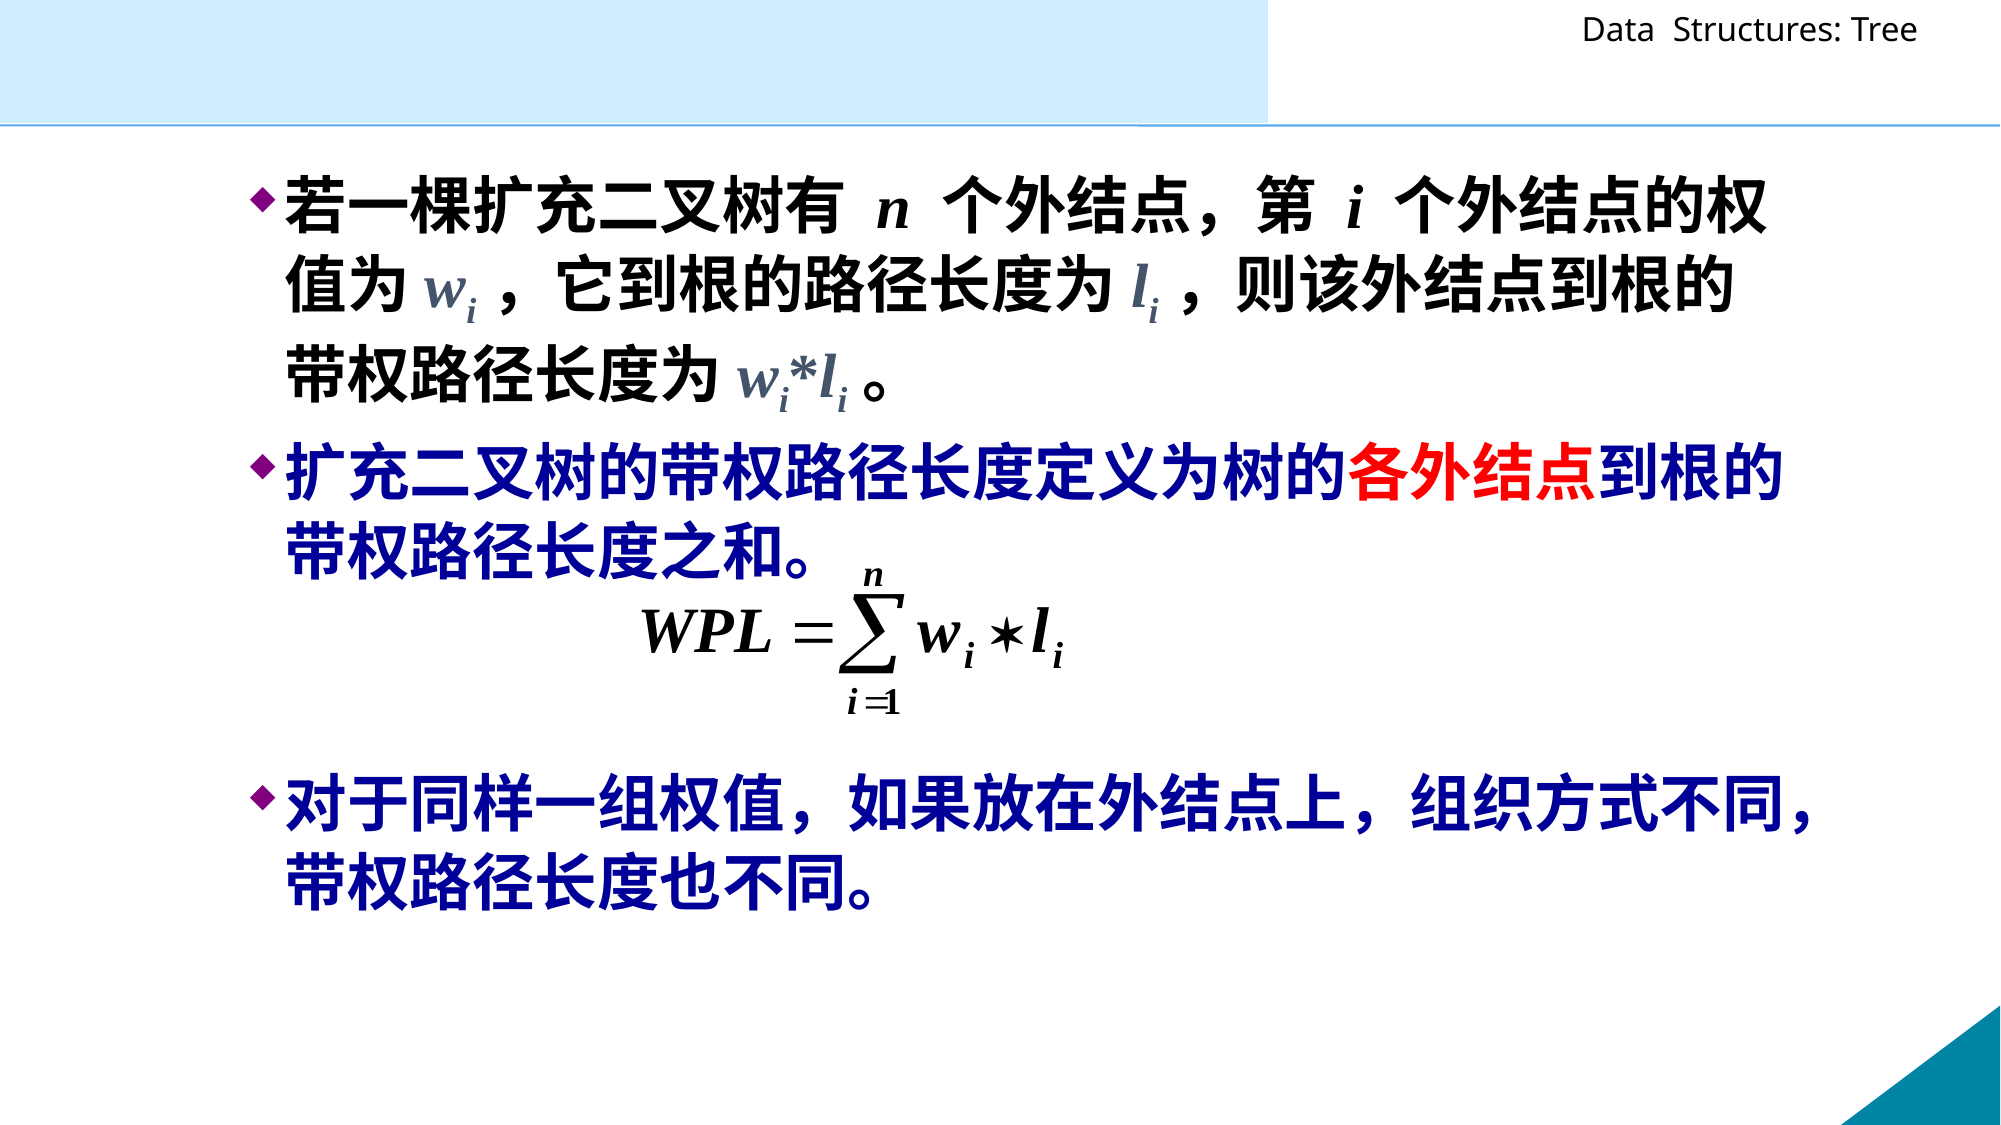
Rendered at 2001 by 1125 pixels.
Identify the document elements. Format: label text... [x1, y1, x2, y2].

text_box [992, 236, 1040, 320]
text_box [633, 544, 1083, 728]
list 若一棵扩充二叉树有 n 个外结点，第 i 个外结点的权值为wi，它到根的路径长度为li，则该外结点到根的带权路径长度为wi*li。 扩充二叉树的带权路径长度定义为树的各外结点到根的带权路径长度之和。 对于同样一组权值，如果放在外结点上，组织方式不同，带权路径长度也不同。 [232, 154, 1801, 953]
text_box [703, 231, 756, 319]
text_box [690, 243, 743, 331]
